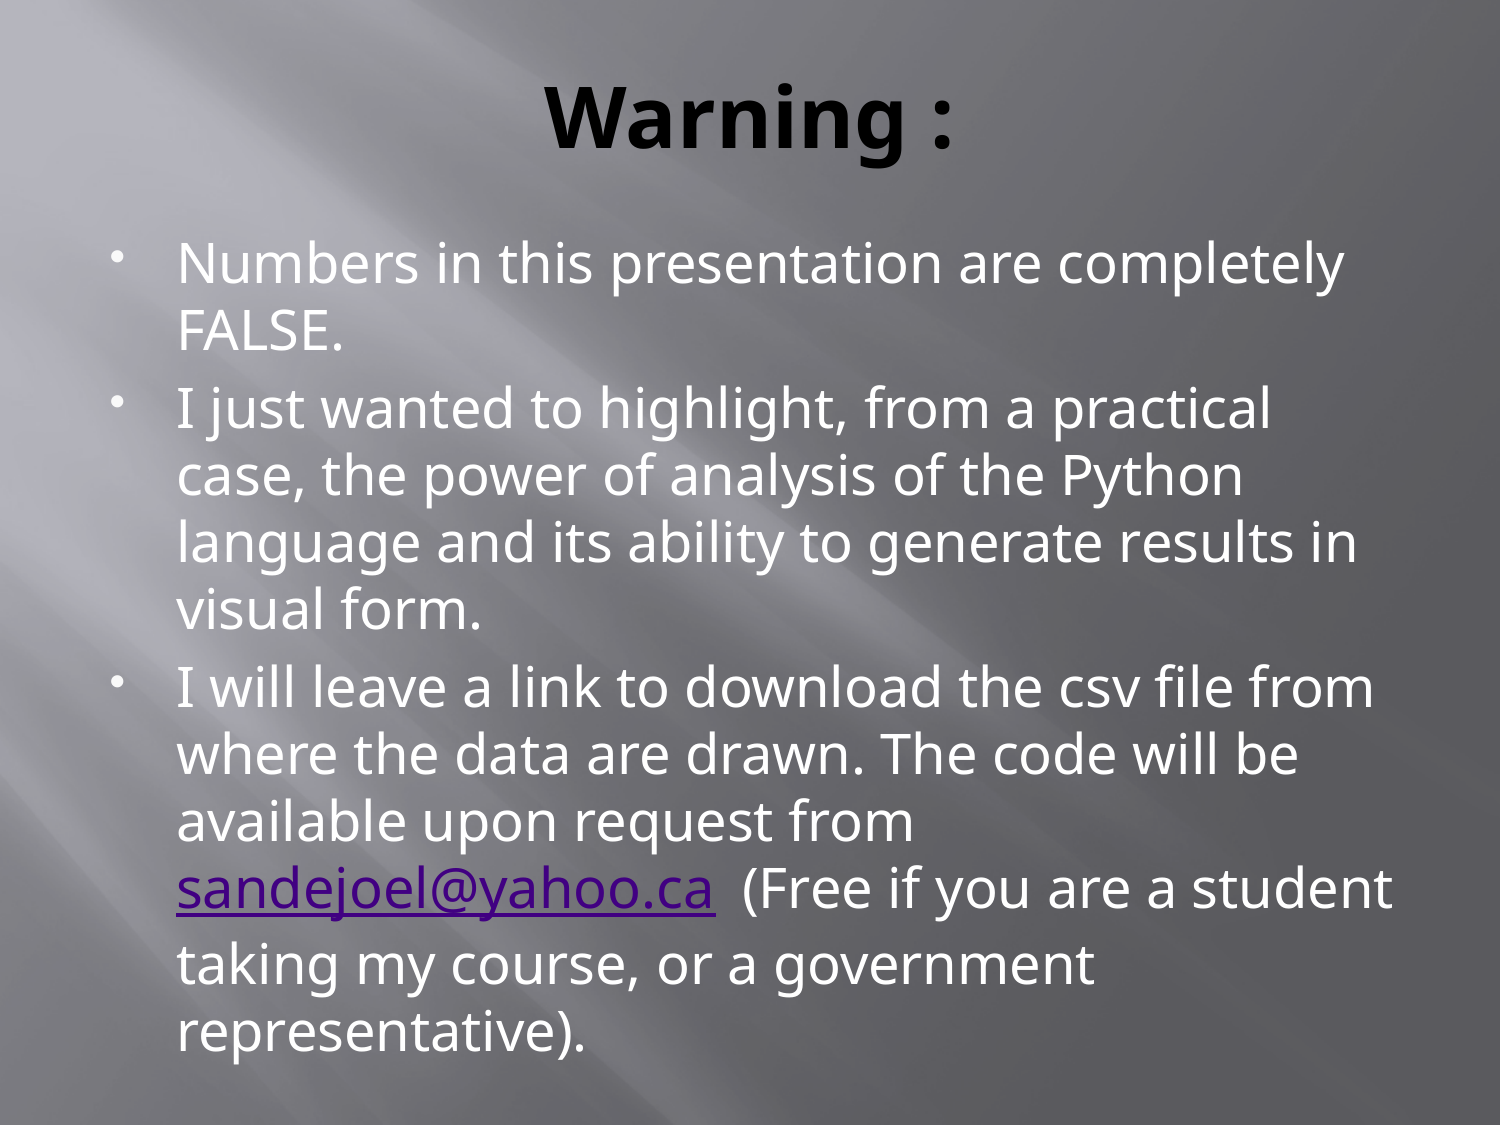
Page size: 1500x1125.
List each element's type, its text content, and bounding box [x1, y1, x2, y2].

list Numbers in this presentation are completely FALSE. I just wanted to highlight, from a practical case, the power of analysis of the Python language and its ability to generate results in visual form. I will leave a link to download the csv file from where the data are drawn. The code will be available upon request from sandejoel@yahoo.ca (Free if you are a student taking my course, or a government representative). [75, 219, 1425, 1071]
title Warning : [75, 45, 1425, 185]
